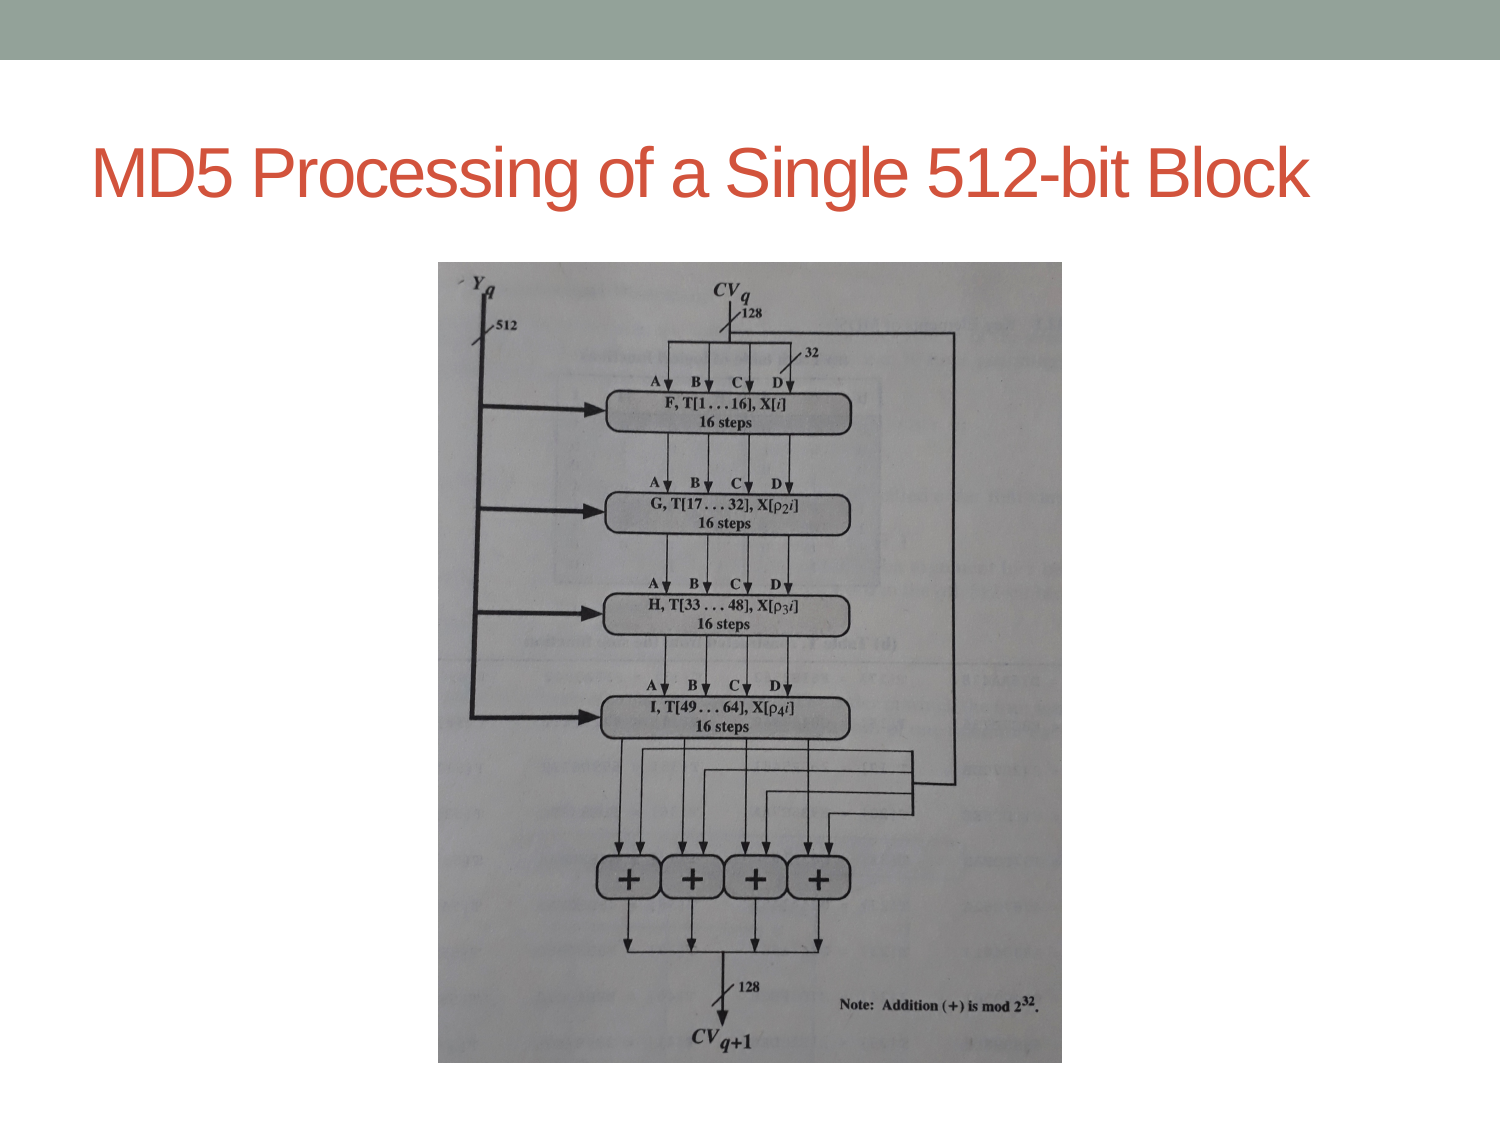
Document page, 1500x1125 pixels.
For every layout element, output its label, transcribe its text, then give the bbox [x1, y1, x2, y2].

title MD5 Processing of a Single 512-bit Block [75, 87, 1425, 250]
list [74, 262, 1426, 1063]
